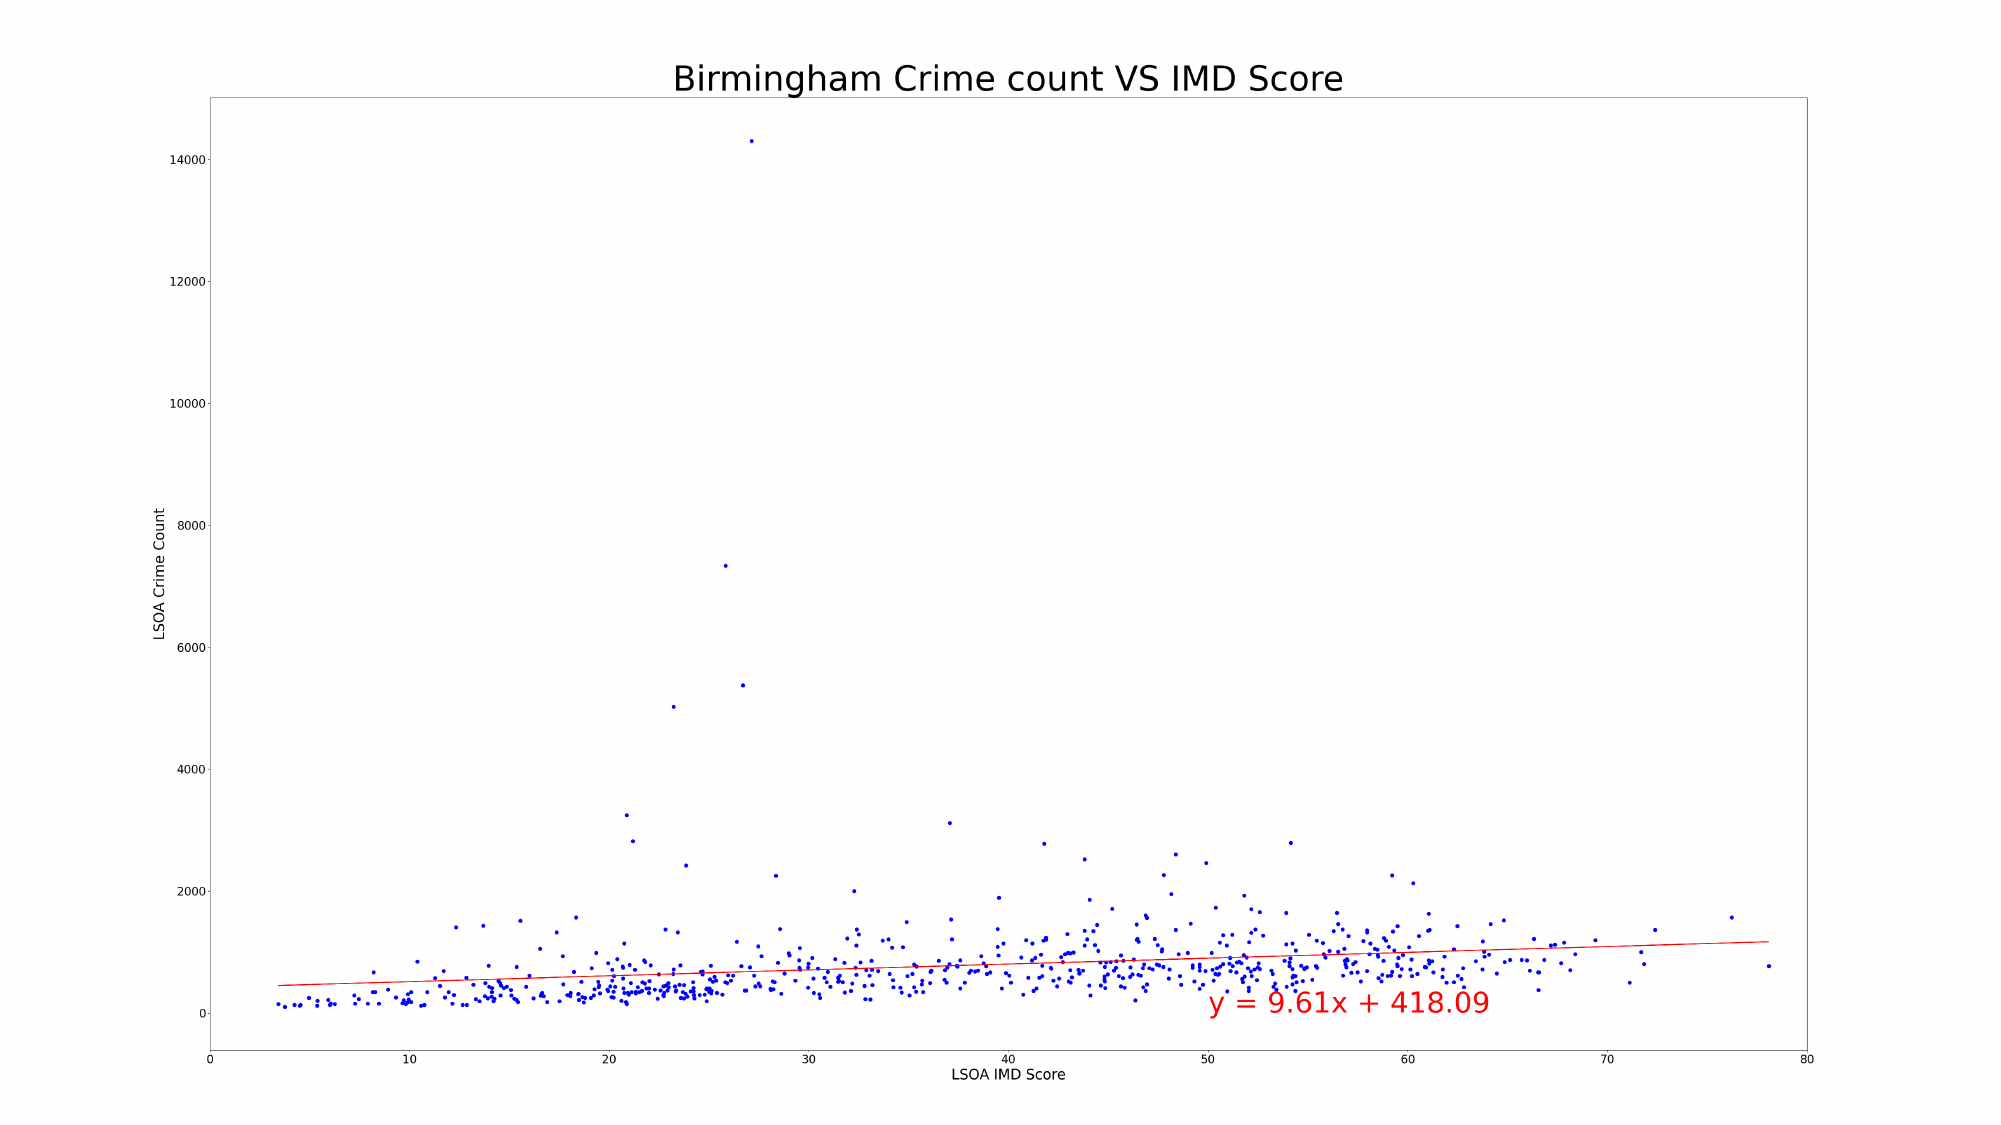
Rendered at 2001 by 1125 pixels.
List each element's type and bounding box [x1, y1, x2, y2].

list [0, 0, 2000, 1125]
